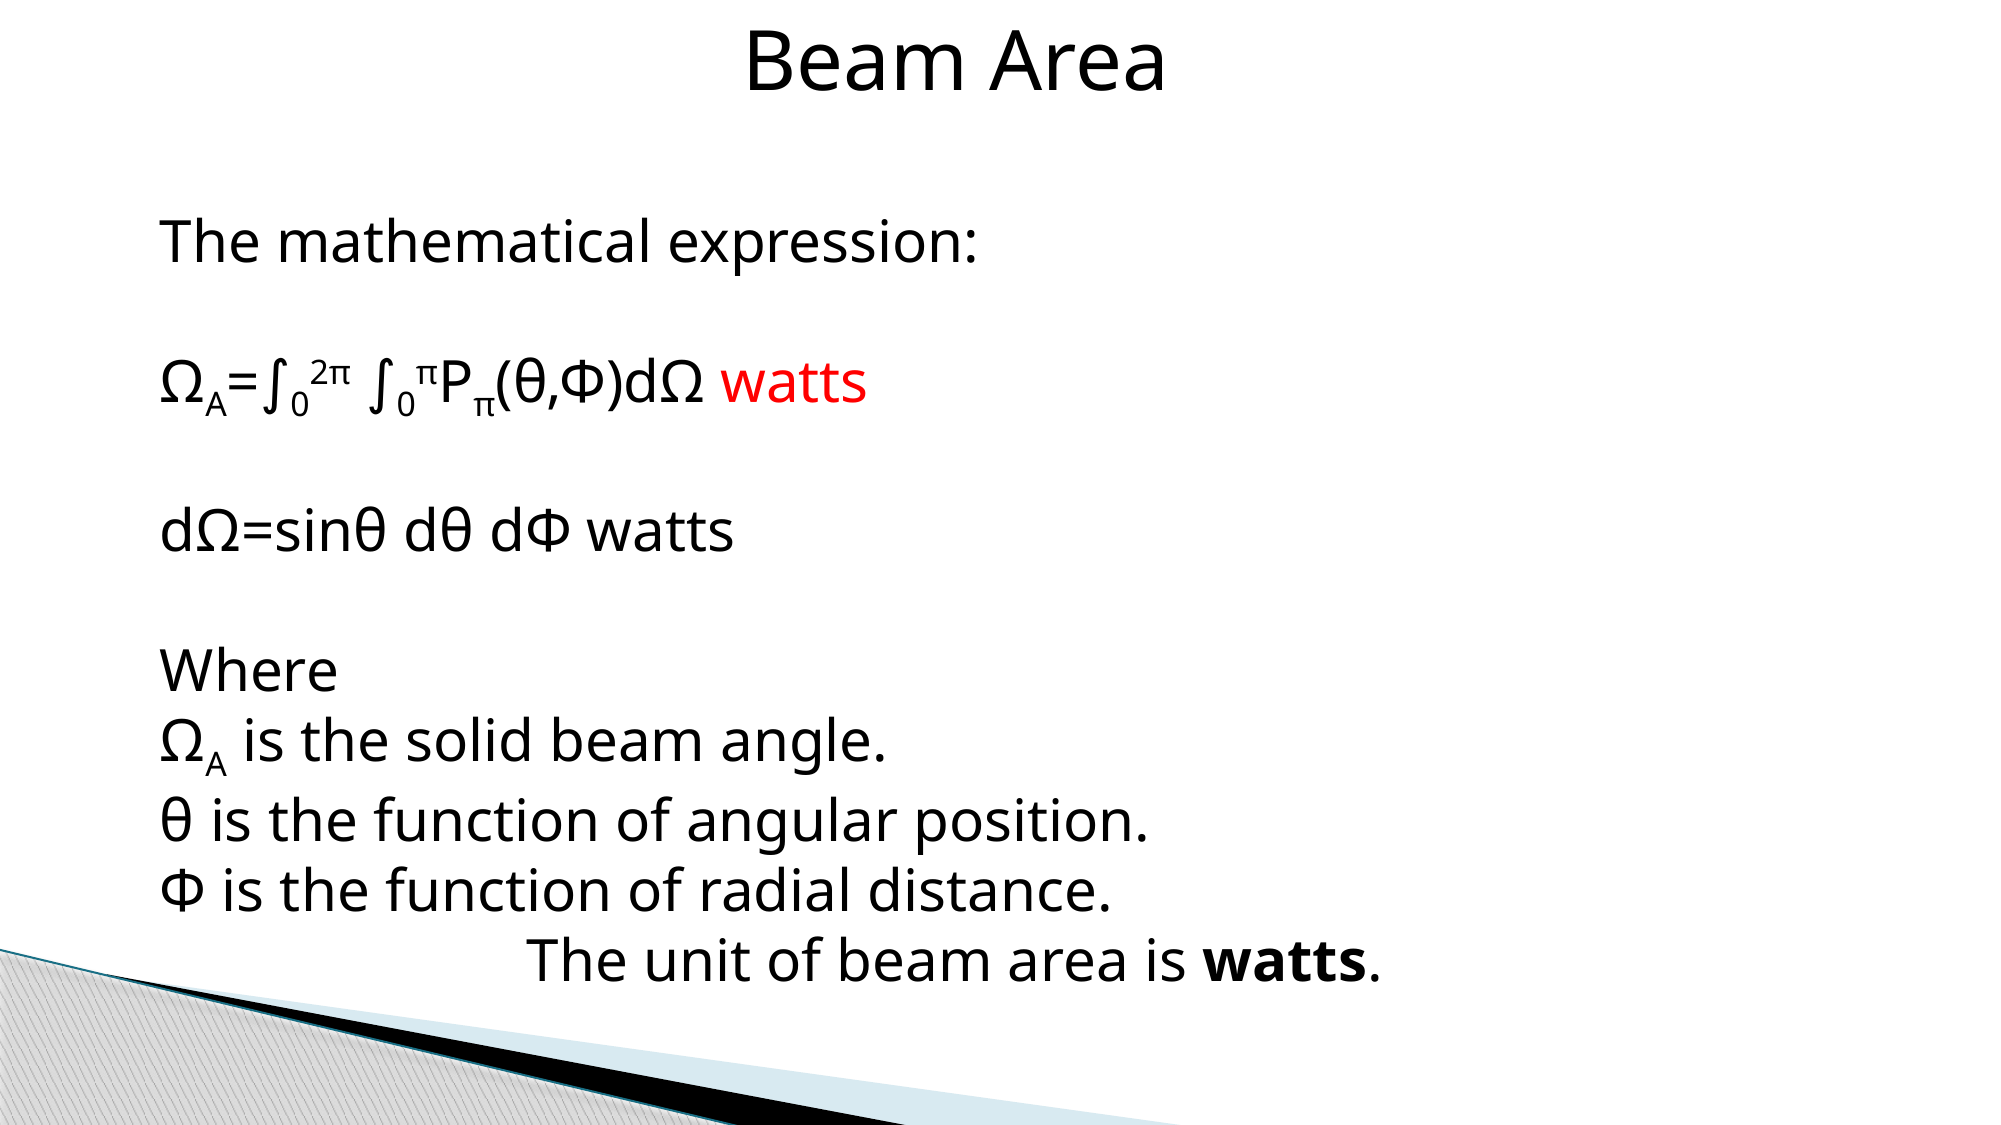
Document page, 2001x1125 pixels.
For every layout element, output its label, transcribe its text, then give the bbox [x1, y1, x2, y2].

text_box The mathematical expression: ΩA=∫02π ∫0πPπ(θ,Φ)dΩ watts dΩ=sinθ dθ dΦ watts Where ΩA is the solid beam angle. θ is the function of angular position. Φ is the function of radial distance. The unit of beam area is watts. [145, 196, 1765, 1001]
text_box Beam Area [169, 0, 1743, 115]
